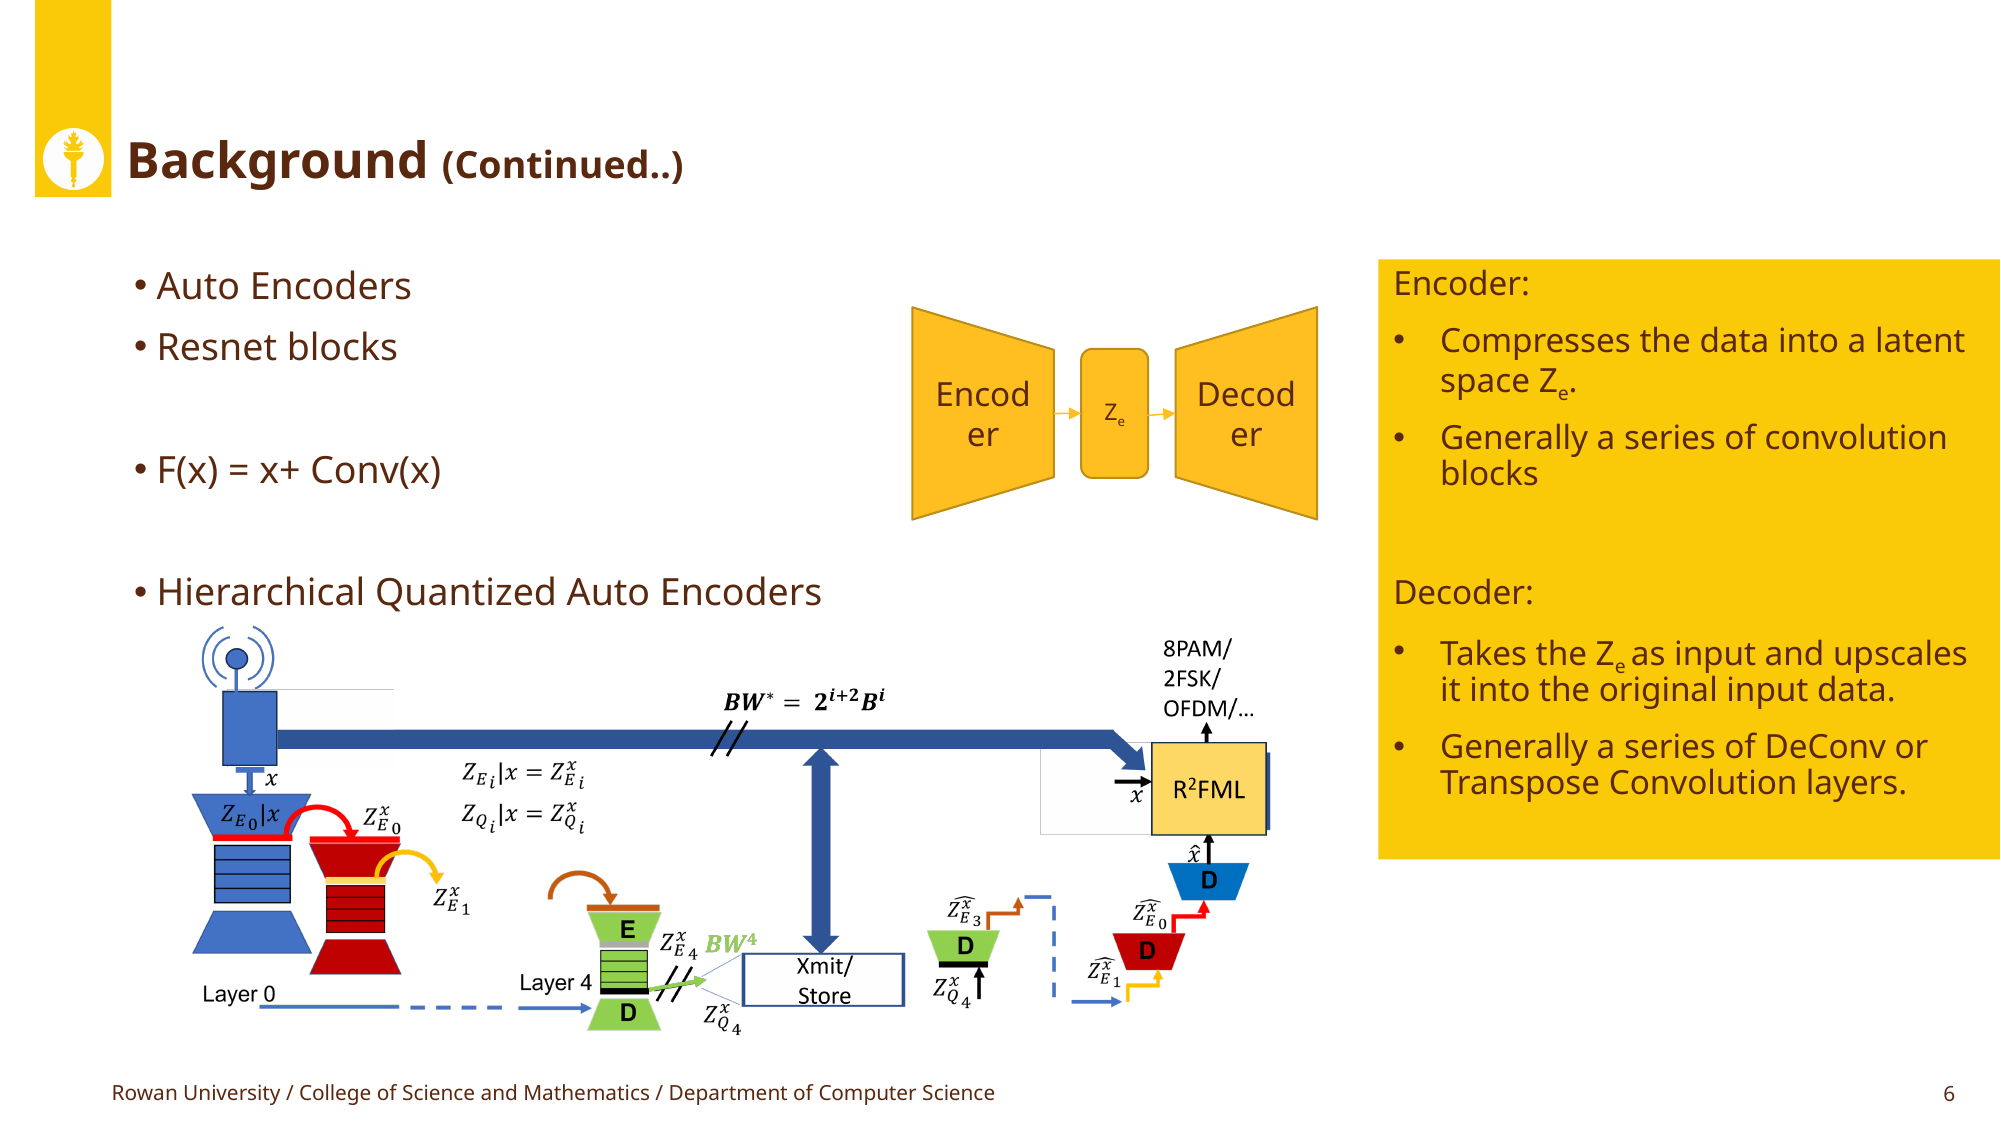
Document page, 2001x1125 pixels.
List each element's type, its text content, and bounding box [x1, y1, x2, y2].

title Background (Continued..) [111, 19, 1979, 198]
picture [183, 624, 1274, 1041]
list Auto Encoders Resnet blocks F(x) = x+ Conv(x) Hierarchical Quantized Auto Encoders [111, 259, 1949, 1064]
slide_number 6 [1810, 1064, 2000, 1125]
list Encoder: Compresses the data into a latent space Ze. Generally a series of convolution blocks Decoder: Takes the Ze as input and upscales it into the original input data. Generally a series of DeConv or Transpose Convolution layers. [1378, 259, 2000, 860]
footer Rowan University / College of Science and Mathematics / Department of Computer Science [111, 1064, 1811, 1124]
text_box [912, 306, 1318, 520]
